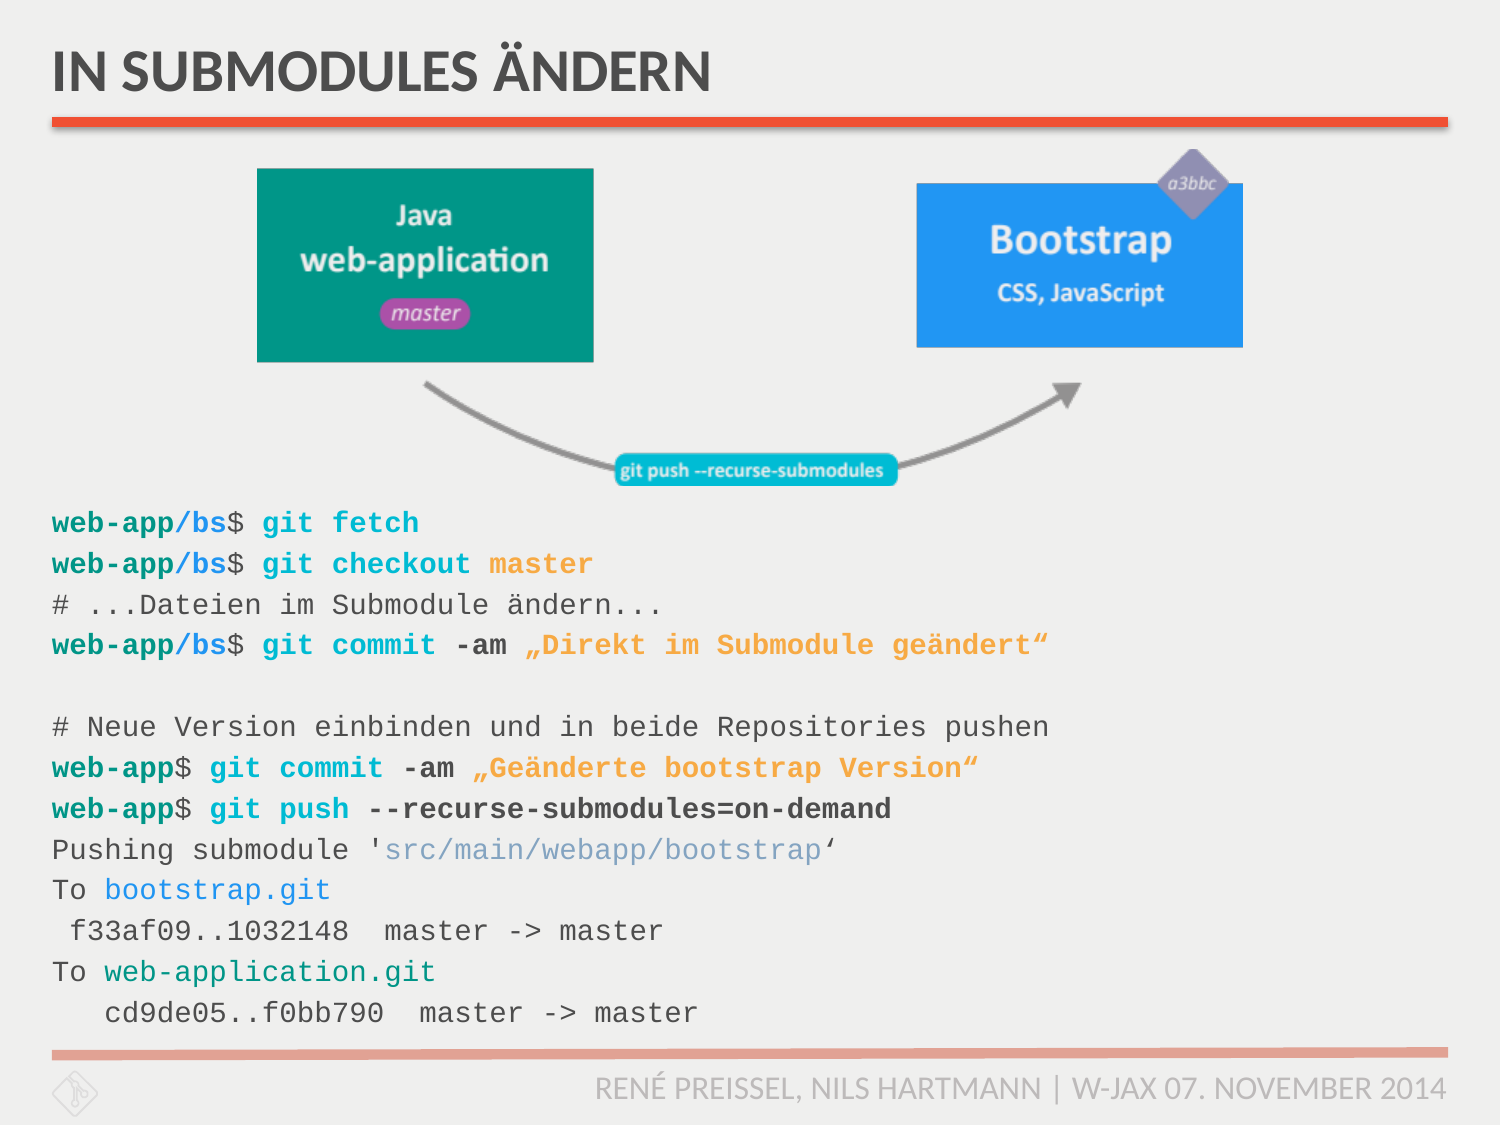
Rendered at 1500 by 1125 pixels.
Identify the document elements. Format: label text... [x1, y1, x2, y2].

list web-app/bs$ git fetch web-app/bs$ git checkout master # ...Dateien im Submodule ändern... web-app/bs$ git commit -am „Direkt im Submodule geändert“ # Neue Version einbinden und in beide Repositories pushen web-app$ git commit -am „Geänderte bootstrap Version“ web-app$ git push --recurse-submodules=on-demand Pushing submodule 'src/main/webapp/bootstrap‘ To bootstrap.git f33af09..1032148 master -> master To web-application.git cd9de05..f0bb790 master -> master [51, 503, 1449, 1005]
picture [256, 148, 1244, 486]
title IN SUBMODULES ÄNDERN [51, 30, 1449, 104]
